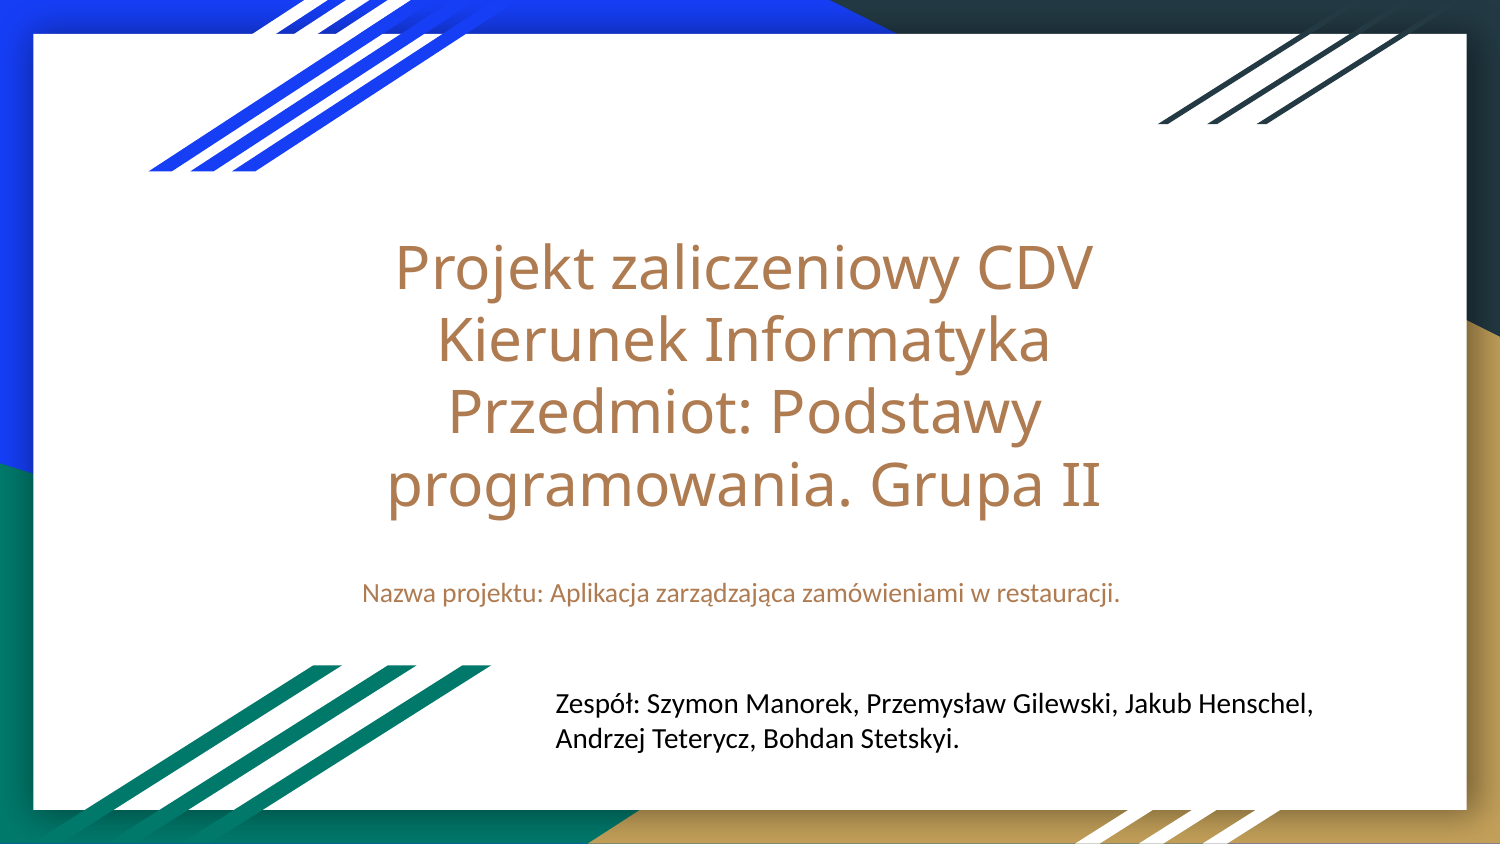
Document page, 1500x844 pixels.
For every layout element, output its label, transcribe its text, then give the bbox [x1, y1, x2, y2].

title Projekt zaliczeniowy CDV Kierunek Informatyka Przedmiot: Podstawy programowania. Grupa II [304, 210, 1185, 537]
subtitle Nazwa projektu: Aplikacja zarządzająca zamówieniami w restauracji. [304, 559, 1185, 646]
text_box Zespół: Szymon Manorek, Przemysław Gilewski, Jakub Henschel, Andrzej Teterycz, Bohdan Stetskyi. [540, 668, 1420, 769]
